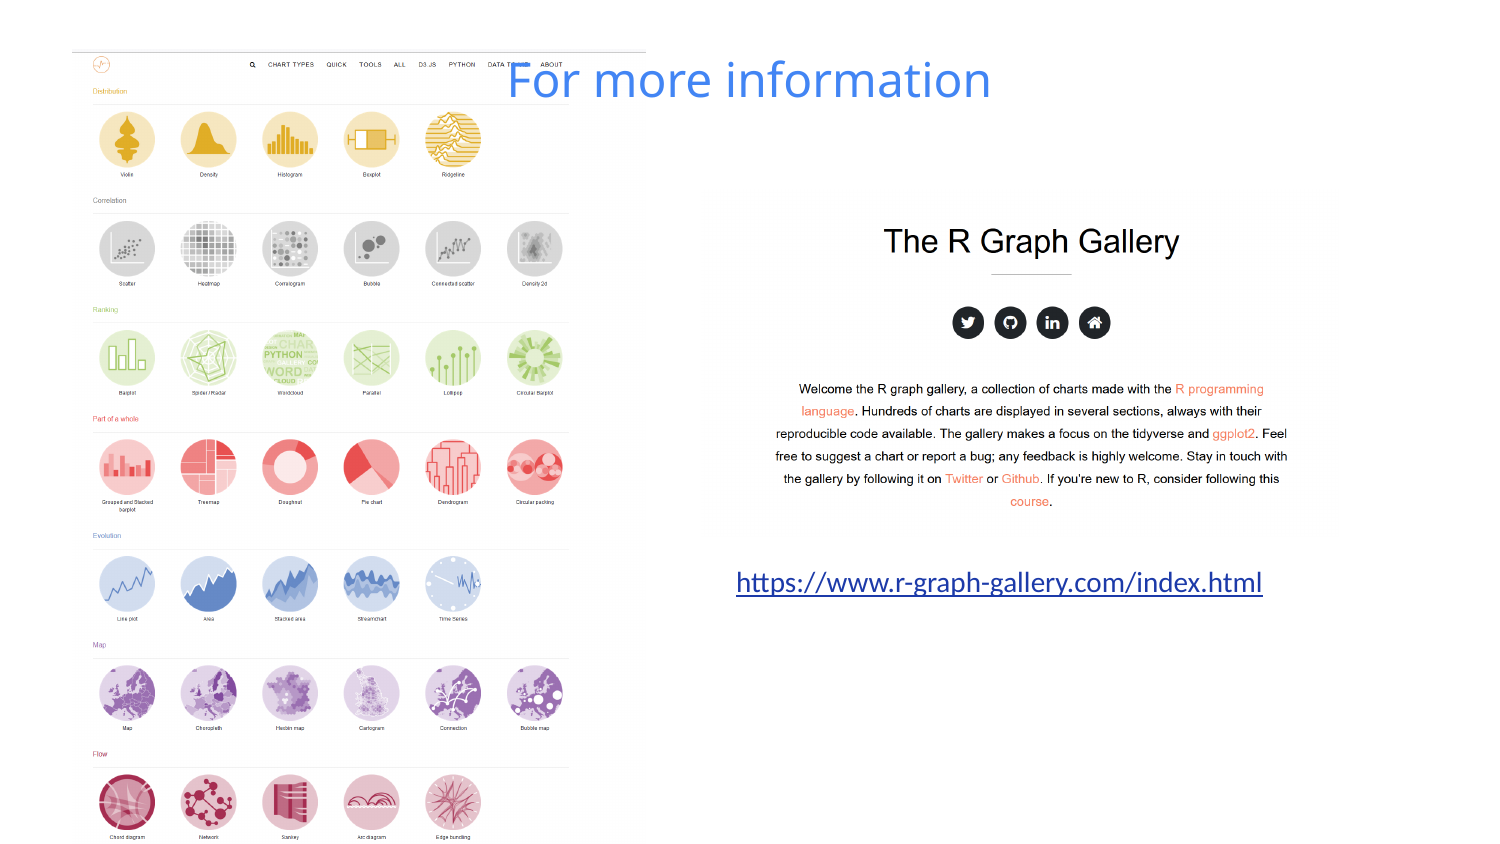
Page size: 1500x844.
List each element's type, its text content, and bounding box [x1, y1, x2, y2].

text_box https://www.r-graph-gallery.com/index.html [724, 557, 1353, 604]
picture [72, 48, 646, 844]
title For more information [173, 33, 1327, 132]
picture [701, 189, 1339, 537]
